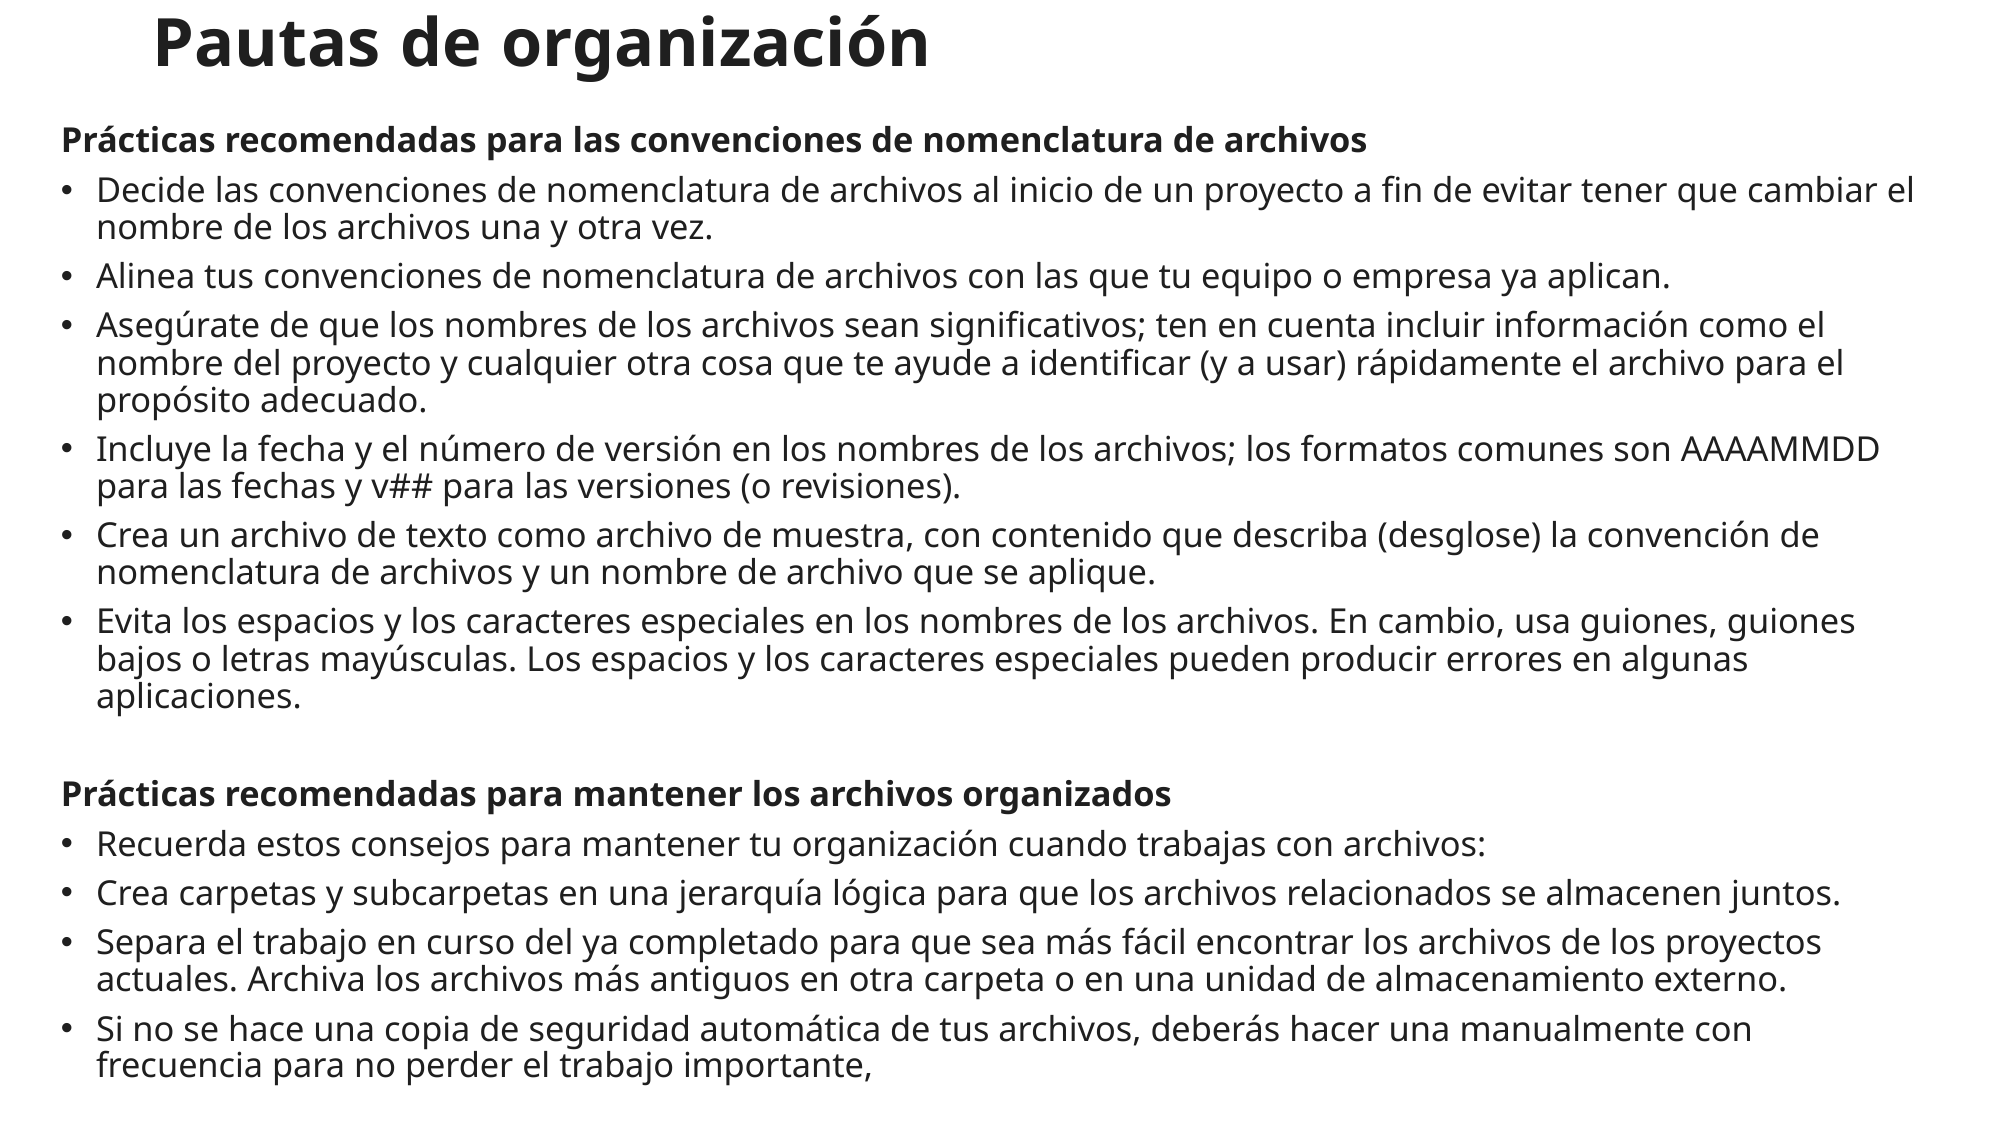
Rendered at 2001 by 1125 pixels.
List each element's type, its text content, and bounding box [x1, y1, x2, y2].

title Pautas de organización [137, 5, 1863, 80]
list Prácticas recomendadas para las convenciones de nomenclatura de archivos Decide las convenciones de nomenclatura de archivos al inicio de un proyecto a fin de evitar tener que cambiar el nombre de los archivos una y otra vez. Alinea tus convenciones de nomenclatura de archivos con las que tu equipo o empresa ya aplican. Asegúrate de que los nombres de los archivos sean significativos; ten en cuenta incluir información como el nombre del proyecto y cualquier otra cosa que te ayude a identificar (y a usar) rápidamente el archivo para el propósito adecuado. Incluye la fecha y el número de versión en los nombres de los archivos; los formatos comunes son AAAAMMDD para las fechas y v## para las versiones (o revisiones). Crea un archivo de texto como archivo de muestra, con contenido que describa (desglose) la convención de nomenclatura de archivos y un nombre de archivo que se aplique. Evita los espacios y los caracteres especiales en los nombres de los archivos. En cambio, usa guiones, guiones bajos o letras mayúsculas. Los espacios y los caracteres especiales pueden producir errores en algunas aplicaciones. Prácticas recomendadas para mantener los archivos organizados Recuerda estos consejos para mantener tu organización cuando trabajas con archivos: Crea carpetas y subcarpetas en una jerarquía lógica para que los archivos relacionados se almacenen juntos. Separa el trabajo en curso del ya completado para que sea más fácil encontrar los archivos de los proyectos actuales. Archiva los archivos más antiguos en otra carpeta o en una unidad de almacenamiento externo. Si no se hace una copia de seguridad automática de tus archivos, deberás hacer una manualmente con frecuencia para no perder el trabajo importante, [45, 115, 1944, 1094]
